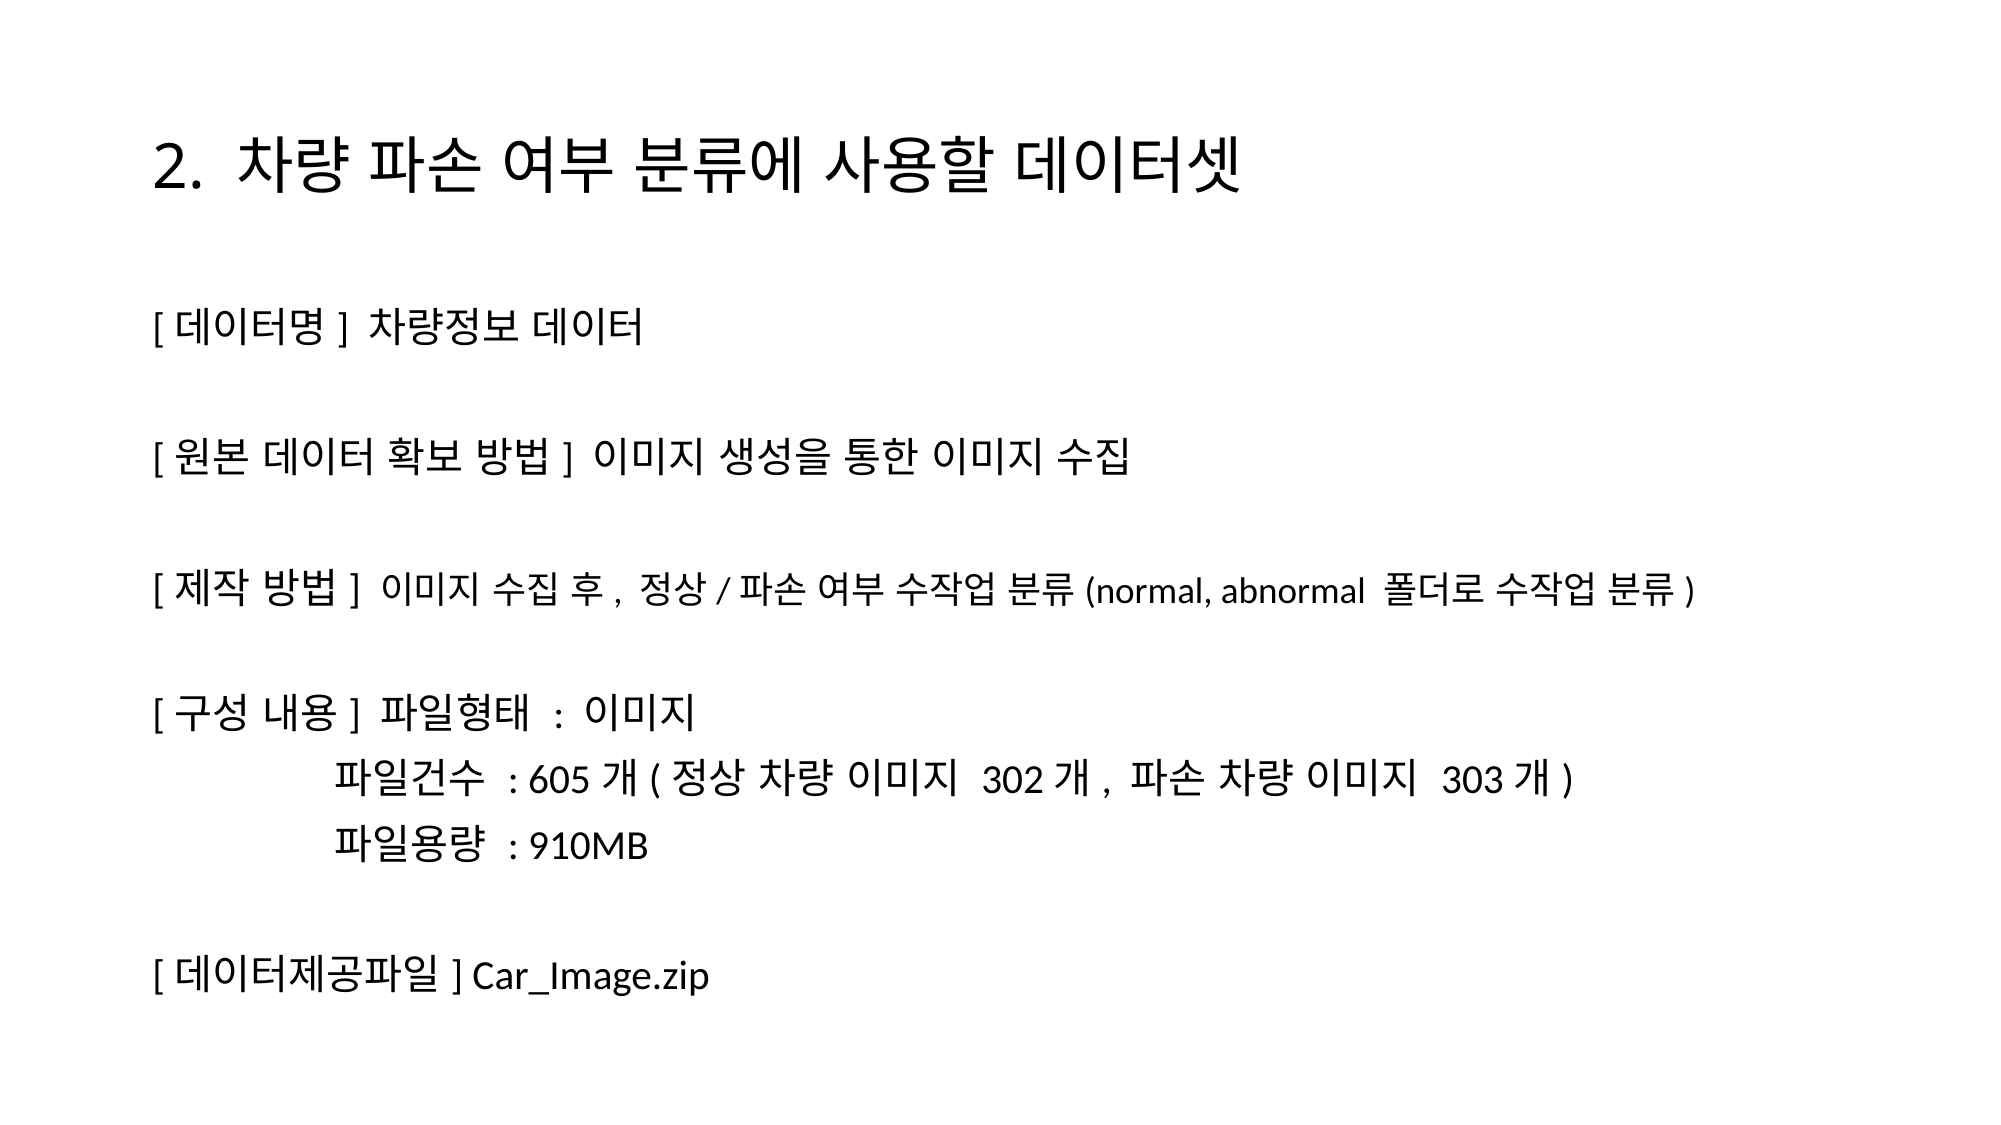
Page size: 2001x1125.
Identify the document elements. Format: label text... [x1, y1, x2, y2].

list [데이터명] 차량정보 데이터 [원본 데이터 확보 방법] 이미지 생성을 통한 이미지 수집 [제작 방법] 이미지 수집 후, 정상/파손 여부 수작업 분류(normal, abnormal 폴더로 수작업 분류) [구성 내용] 파일형태 : 이미지 파일건수 : 605개(정상 차량 이미지 302개, 파손 차량 이미지 303개) 파일용량 : 910MB [데이터제공파일] Car_Image.zip [137, 299, 1863, 1014]
title 2. 차량 파손 여부 분류에 사용할 데이터셋 [137, 59, 1863, 278]
